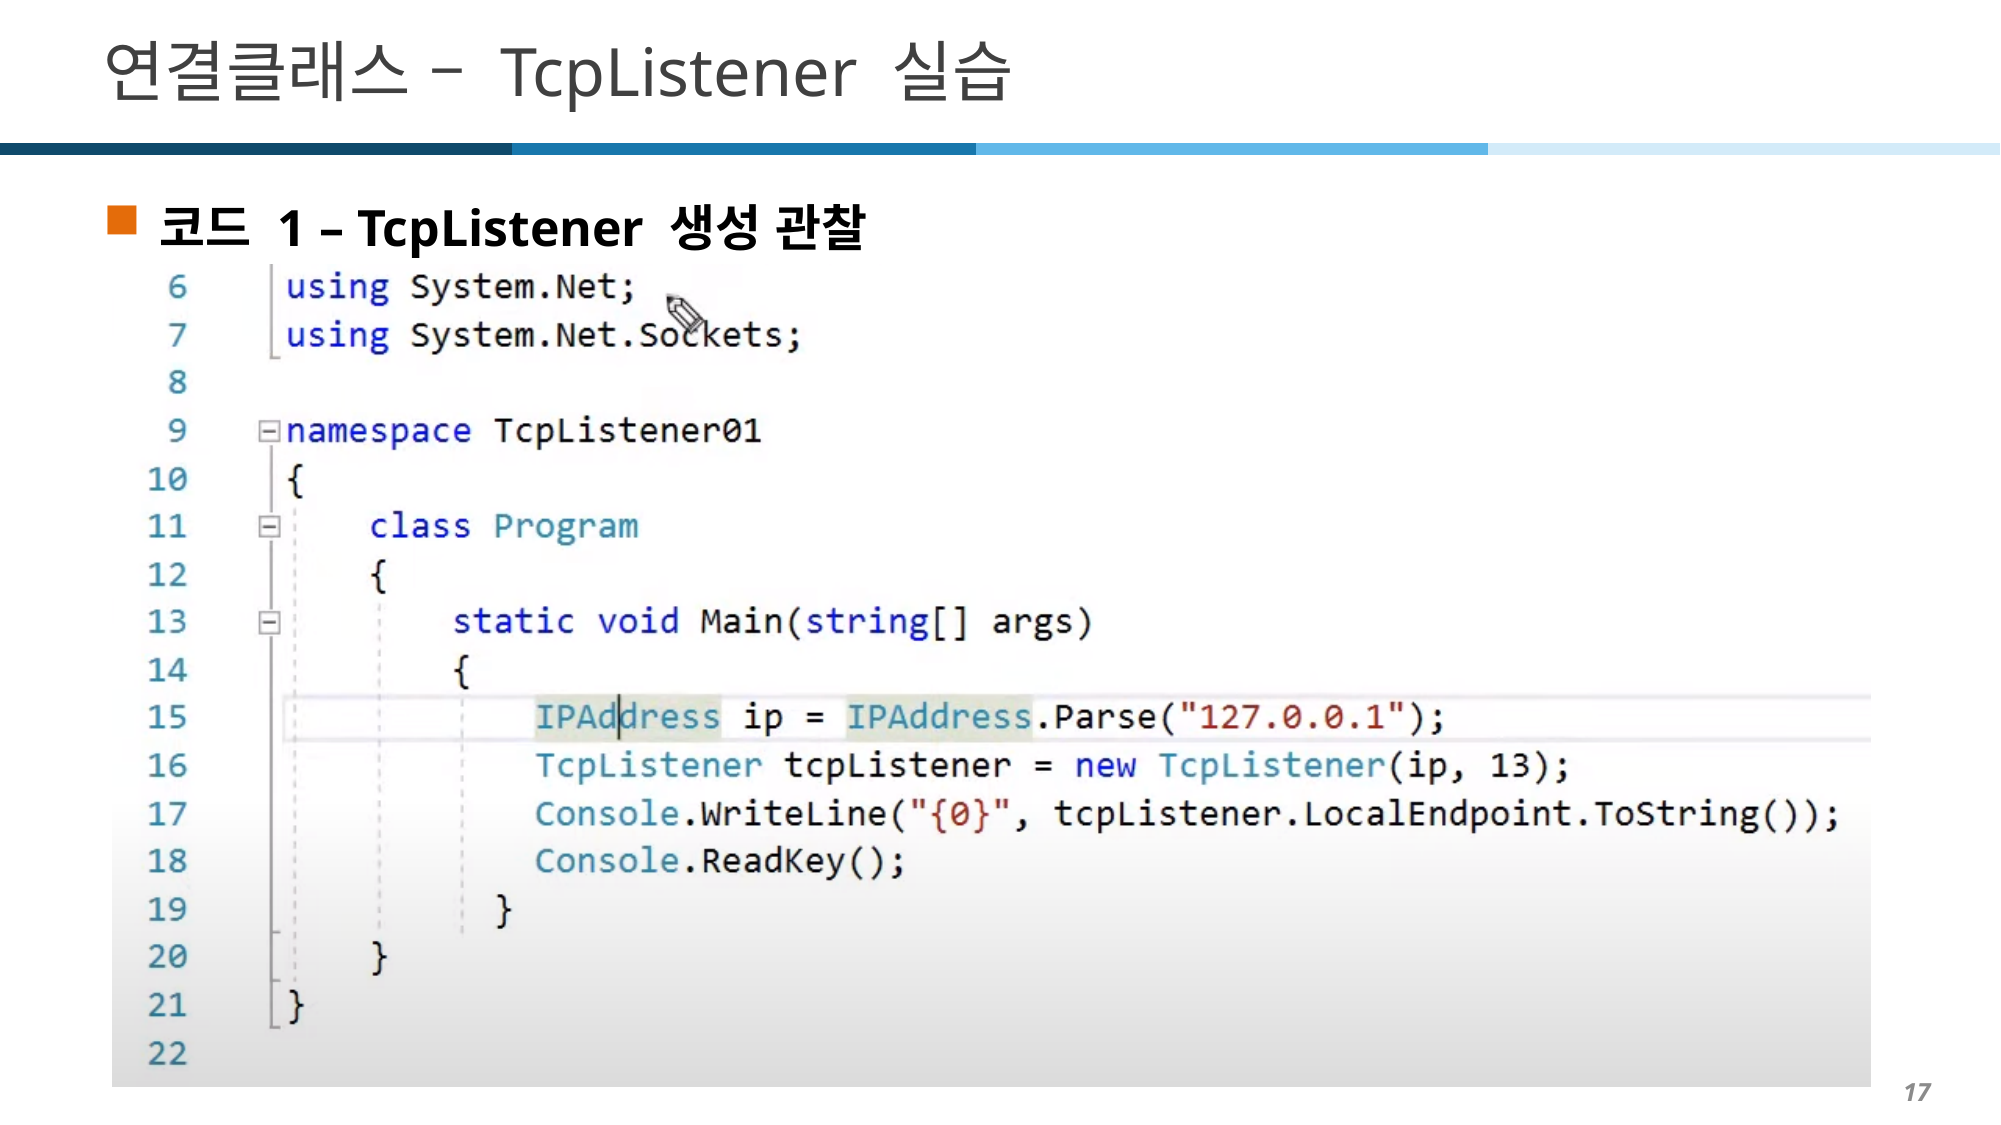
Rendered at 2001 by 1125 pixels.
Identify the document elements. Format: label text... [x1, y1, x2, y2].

picture [112, 264, 1871, 1088]
list 코드 1 – TcpListener 생성 관찰 [88, 176, 1920, 1083]
title 연결클래스 – TcpListener 실습 [88, 18, 1920, 122]
